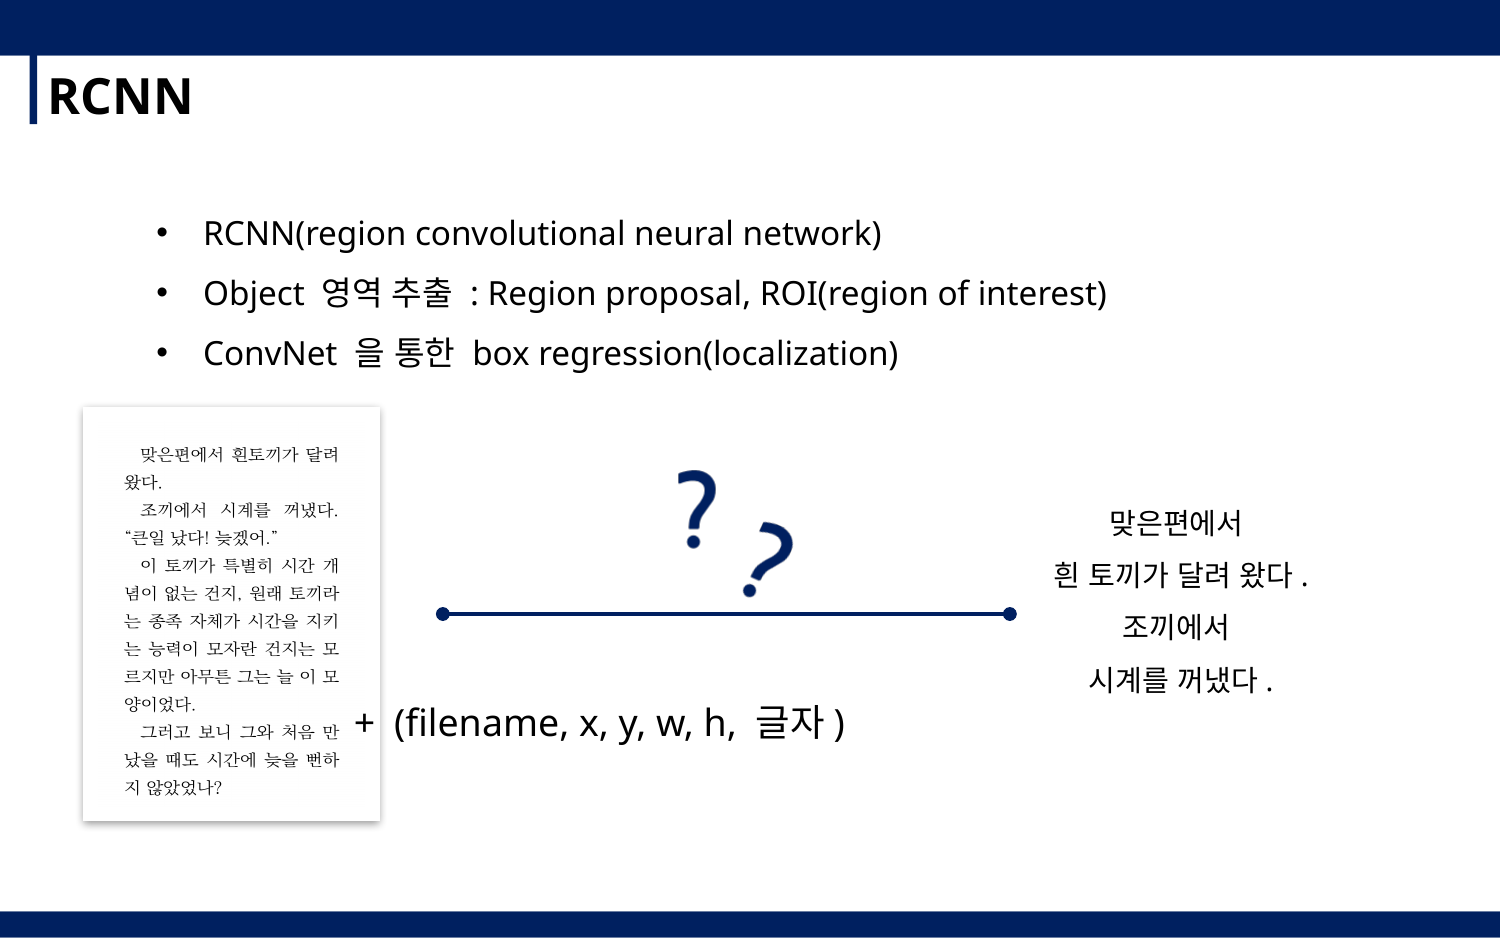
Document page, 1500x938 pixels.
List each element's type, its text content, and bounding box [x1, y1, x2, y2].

picture [97, 420, 366, 808]
text_box (filename, x, y, w, h, 글자) [379, 691, 860, 752]
picture [608, 415, 883, 691]
text_box [27, 43, 39, 126]
text_box 맞은편에서 흰 토끼가 달려 왔다. 조끼에서 시계를 꺼냈다. [1038, 480, 1324, 705]
text_box + [371, 691, 379, 752]
text_box RCNN(region convolutional neural network) Object 영역 추출 : Region proposal, ROI(region of interest) ConvNet 을 통한 box regression(localization) [141, 185, 1124, 380]
text_box RCNN [32, 57, 209, 133]
